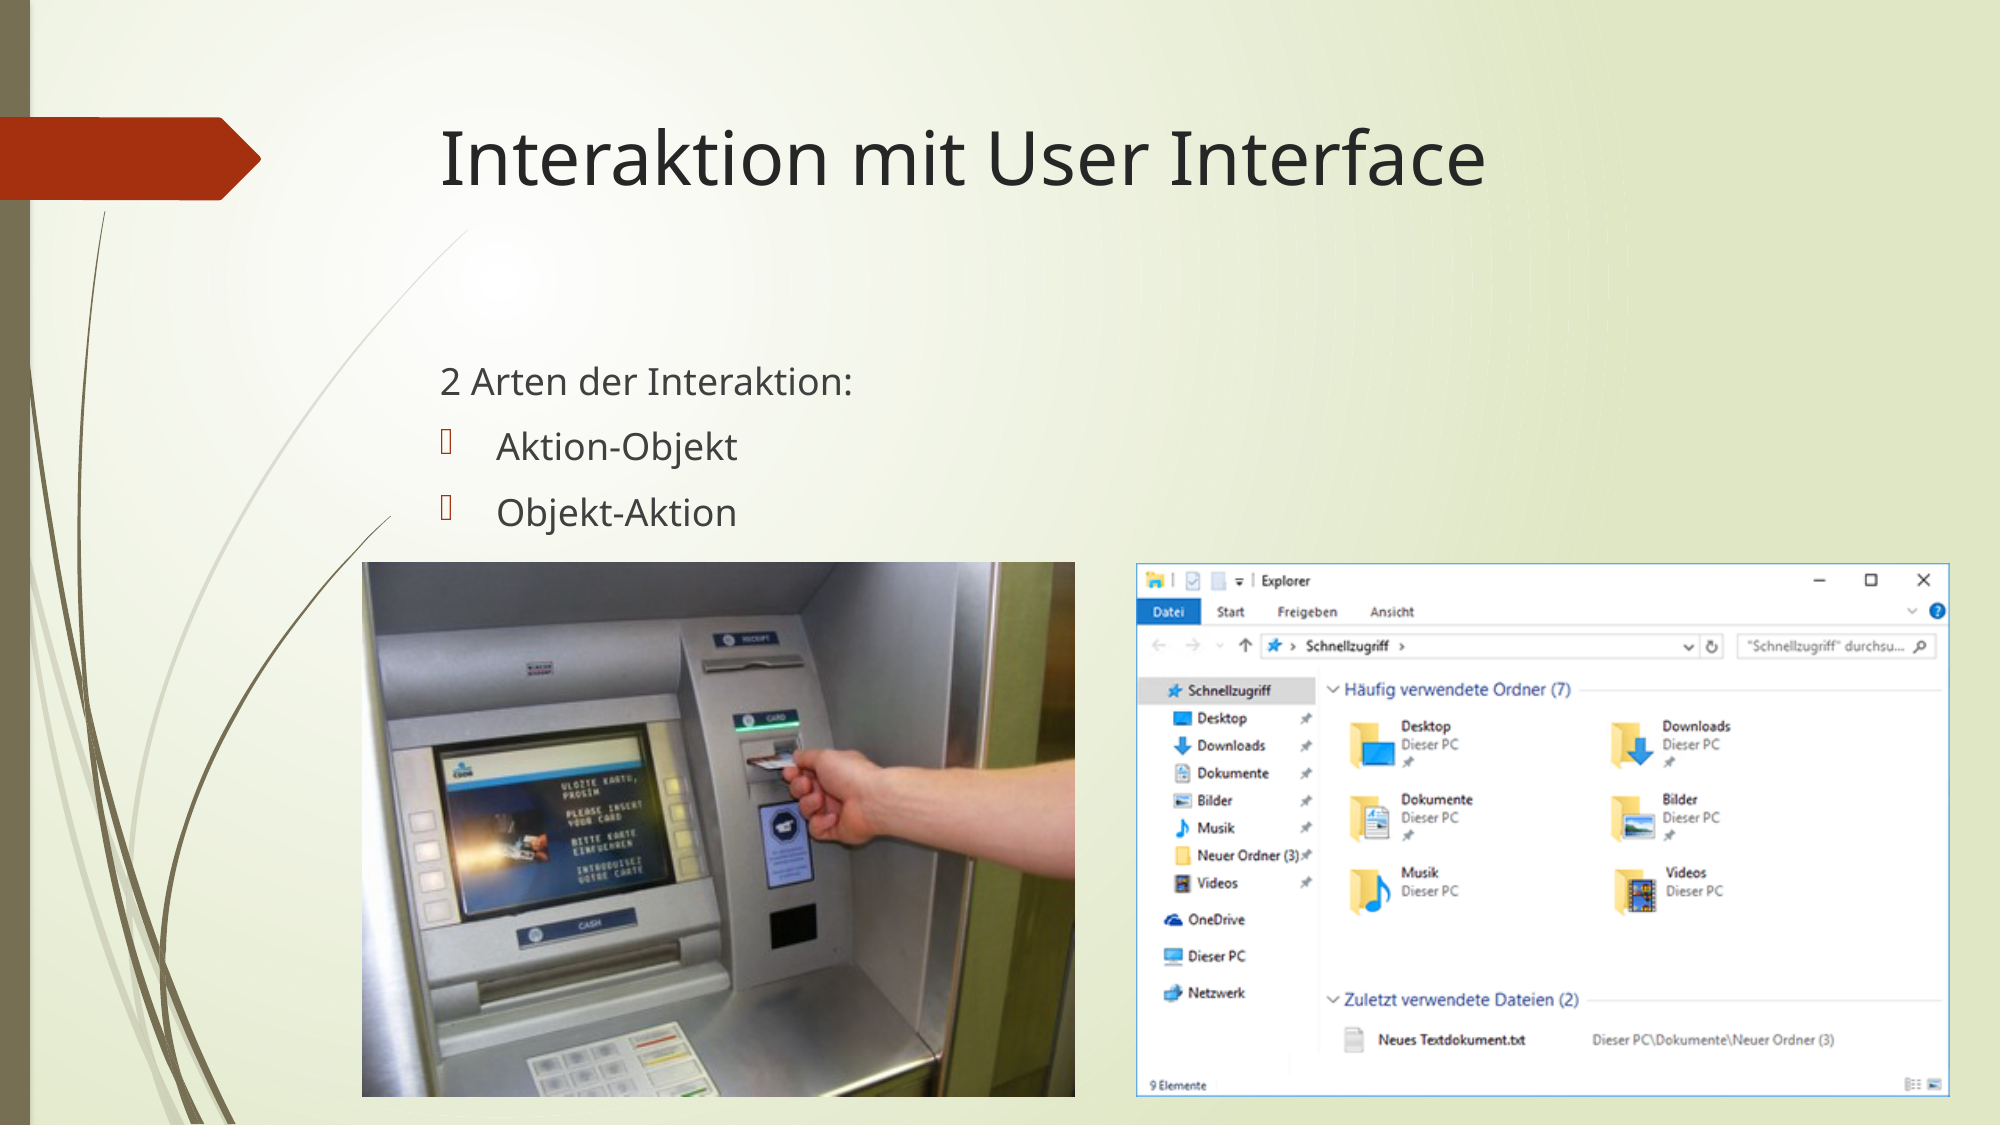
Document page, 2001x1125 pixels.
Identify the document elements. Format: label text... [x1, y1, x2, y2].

title Interaktion mit User Interface [425, 102, 1888, 313]
picture [1136, 563, 1950, 1097]
list 2 Arten der Interaktion: Aktion-Objekt Objekt-Aktion [424, 350, 1888, 970]
picture [362, 562, 1075, 1097]
